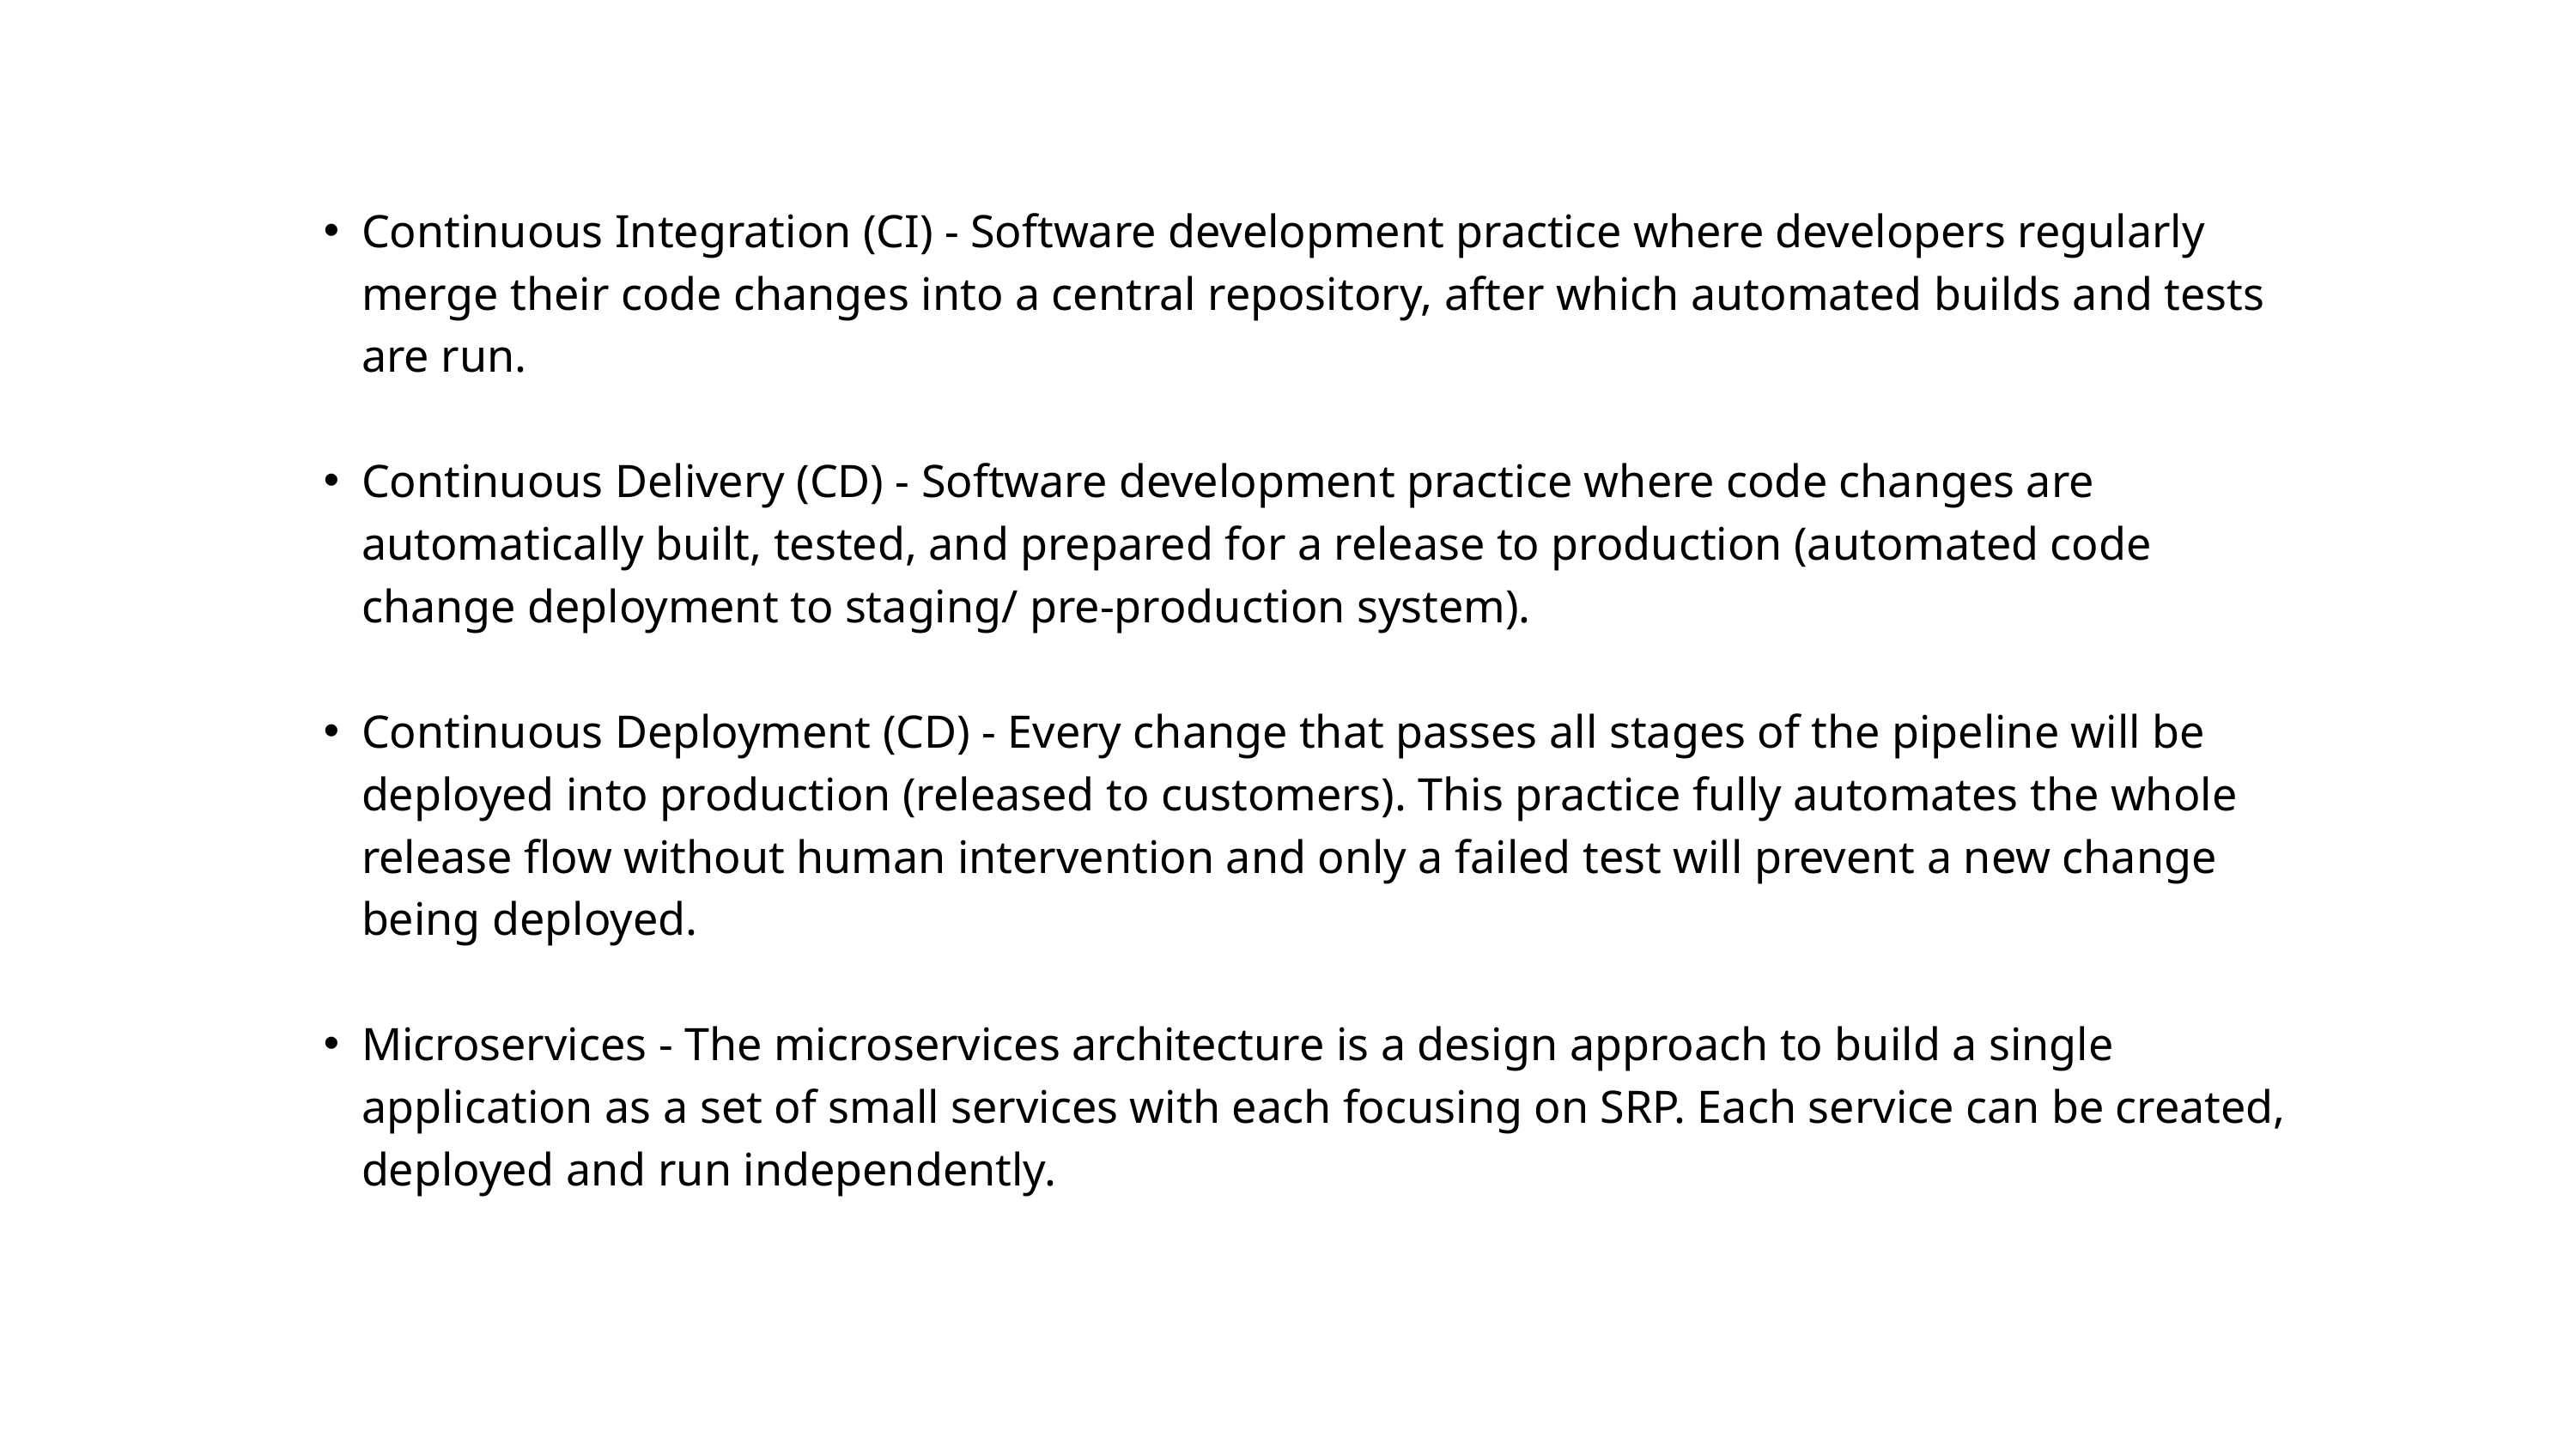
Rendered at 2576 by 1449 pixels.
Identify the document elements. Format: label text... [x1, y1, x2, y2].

text_box Continuous Integration (CI) - Software development practice where developers regularly merge their code changes into a central repository, after which automated builds and tests are run. Continuous Delivery (CD) - Software development practice where code changes are automatically built, tested, and prepared for a release to production (automated code change deployment to staging/ pre-production system). Continuous Deployment (CD) - Every change that passes all stages of the pipeline will be deployed into production (released to customers). This practice fully automates the whole release flow without human intervention and only a failed test will prevent a new change being deployed. Microservices - The microservices architecture is a design approach to build a single application as a set of small services with each focusing on SRP. Each service can be created, deployed and run independently. [285, 193, 2291, 1258]
